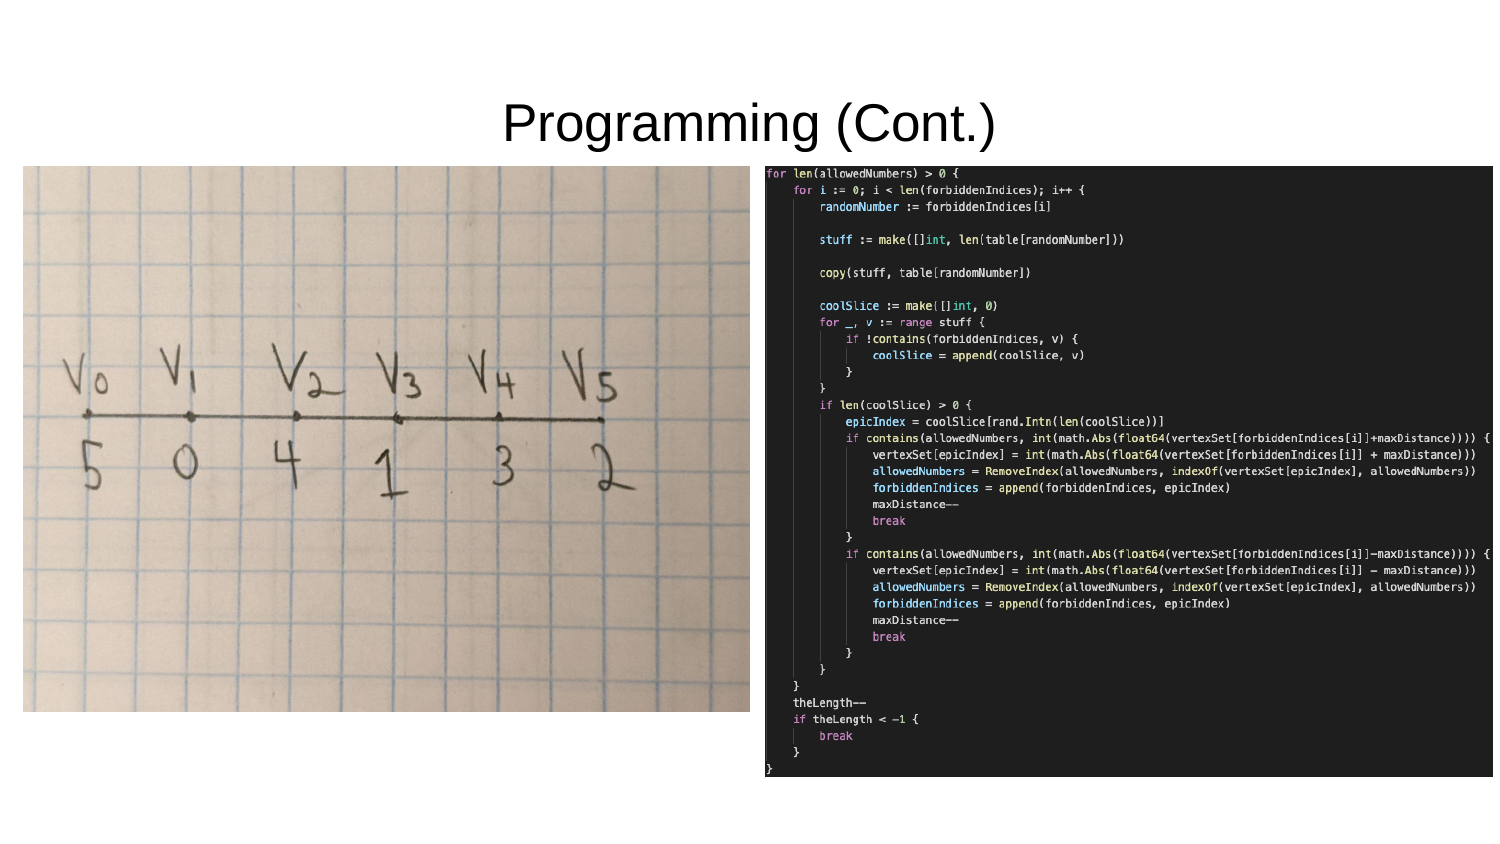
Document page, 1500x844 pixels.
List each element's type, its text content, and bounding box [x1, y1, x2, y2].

title Programming (Cont.) [51, 72, 1449, 167]
picture [23, 166, 751, 713]
picture [765, 166, 1493, 778]
